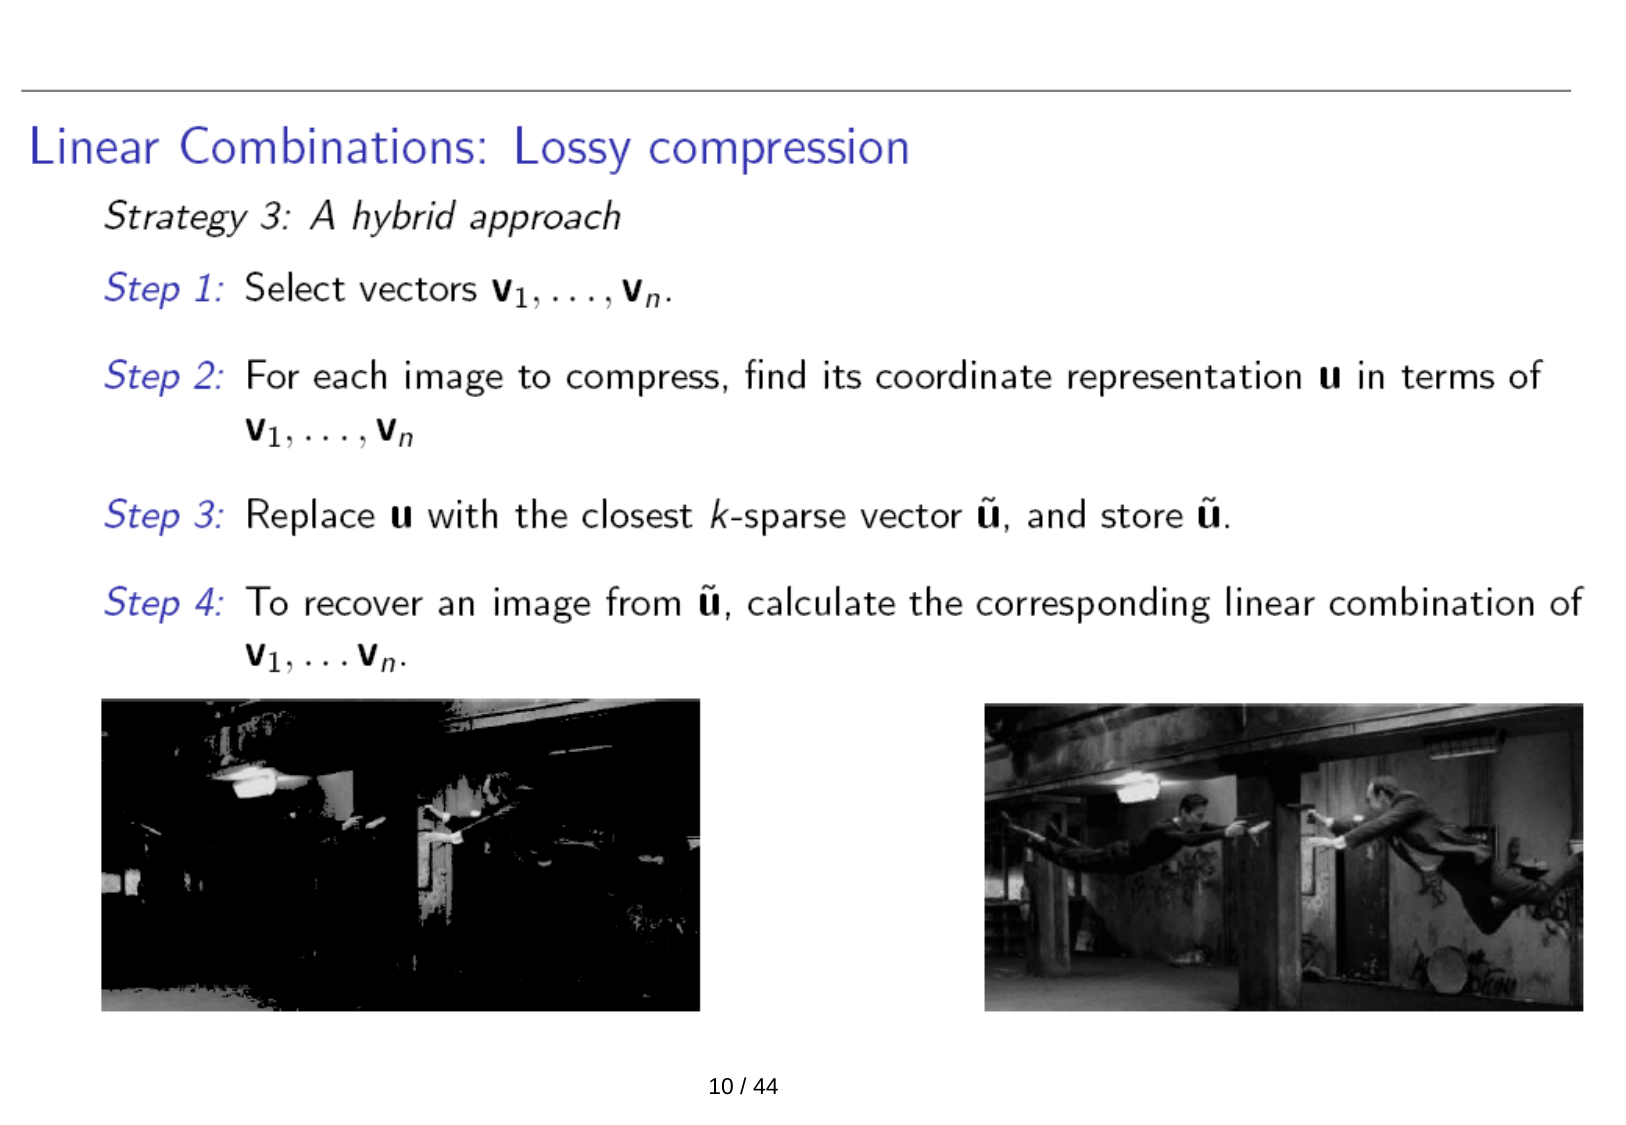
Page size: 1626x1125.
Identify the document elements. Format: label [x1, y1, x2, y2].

picture [0, 92, 1625, 1033]
